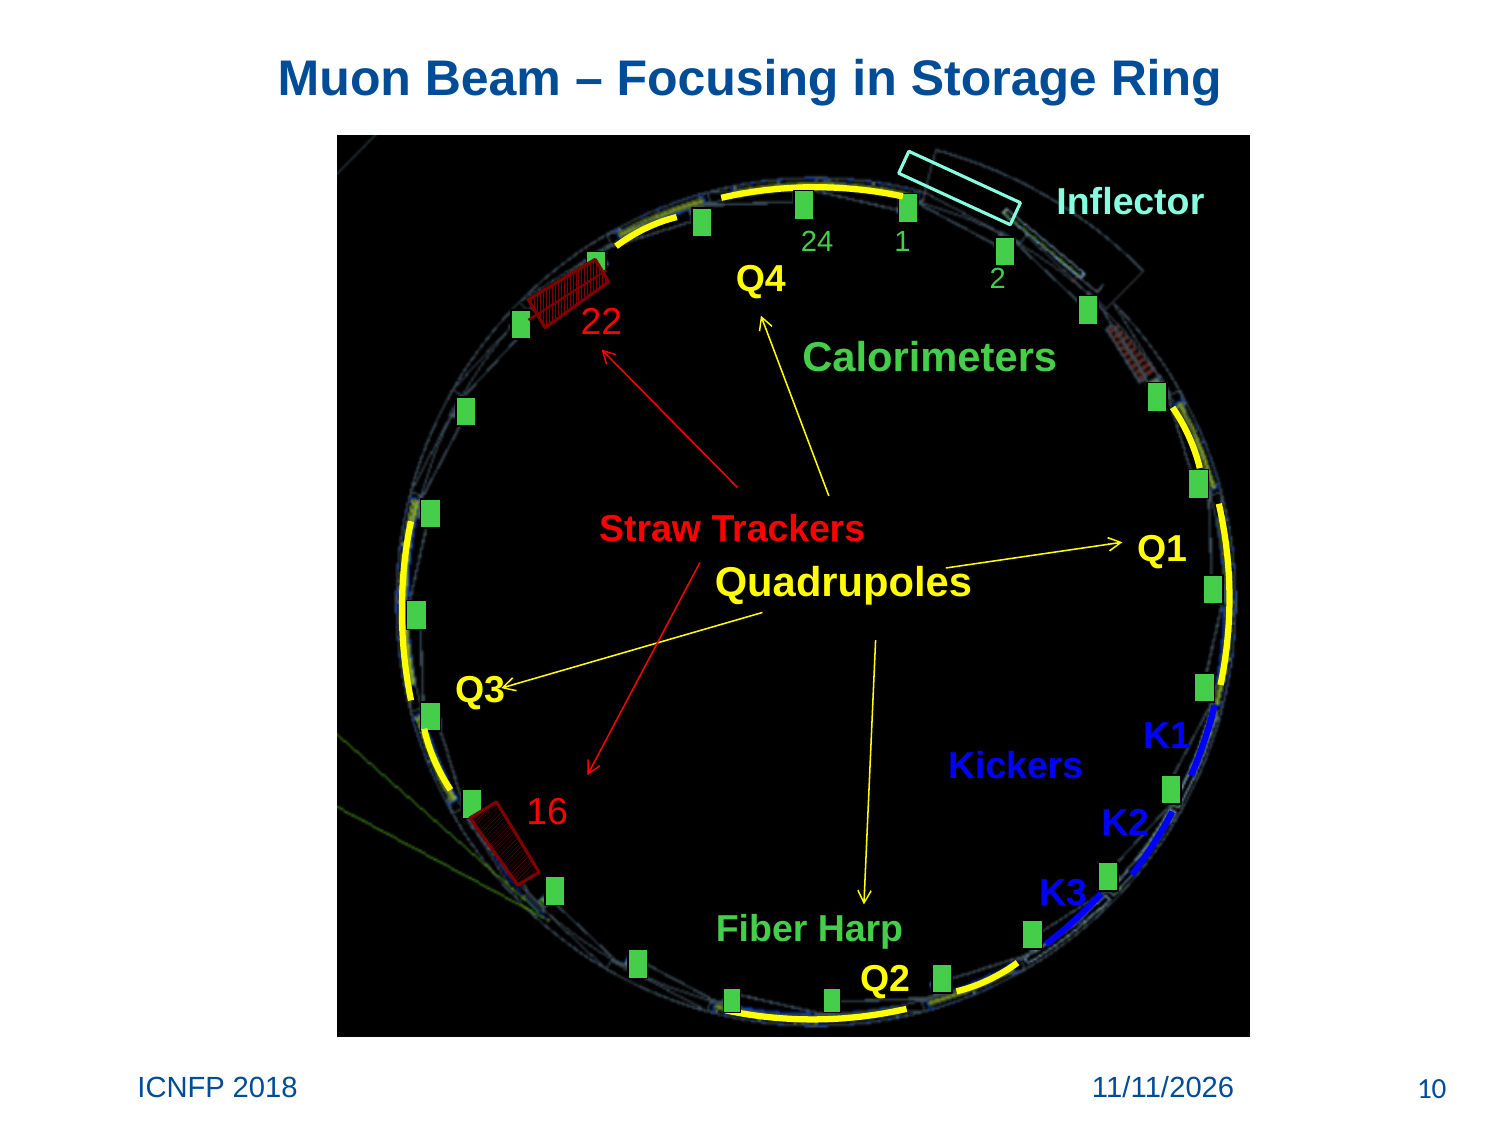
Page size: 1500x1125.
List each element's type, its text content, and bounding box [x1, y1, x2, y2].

text_box 10 [1337, 1062, 1462, 1102]
title Muon Beam – Focusing in Storage Ring [37, 0, 1463, 106]
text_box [337, 135, 1251, 1063]
footer ICNFP 2018 [137, 1068, 1097, 1125]
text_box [537, 259, 597, 264]
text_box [601, 359, 738, 488]
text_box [587, 562, 701, 776]
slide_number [1058, 1071, 1235, 1109]
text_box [530, 265, 610, 325]
